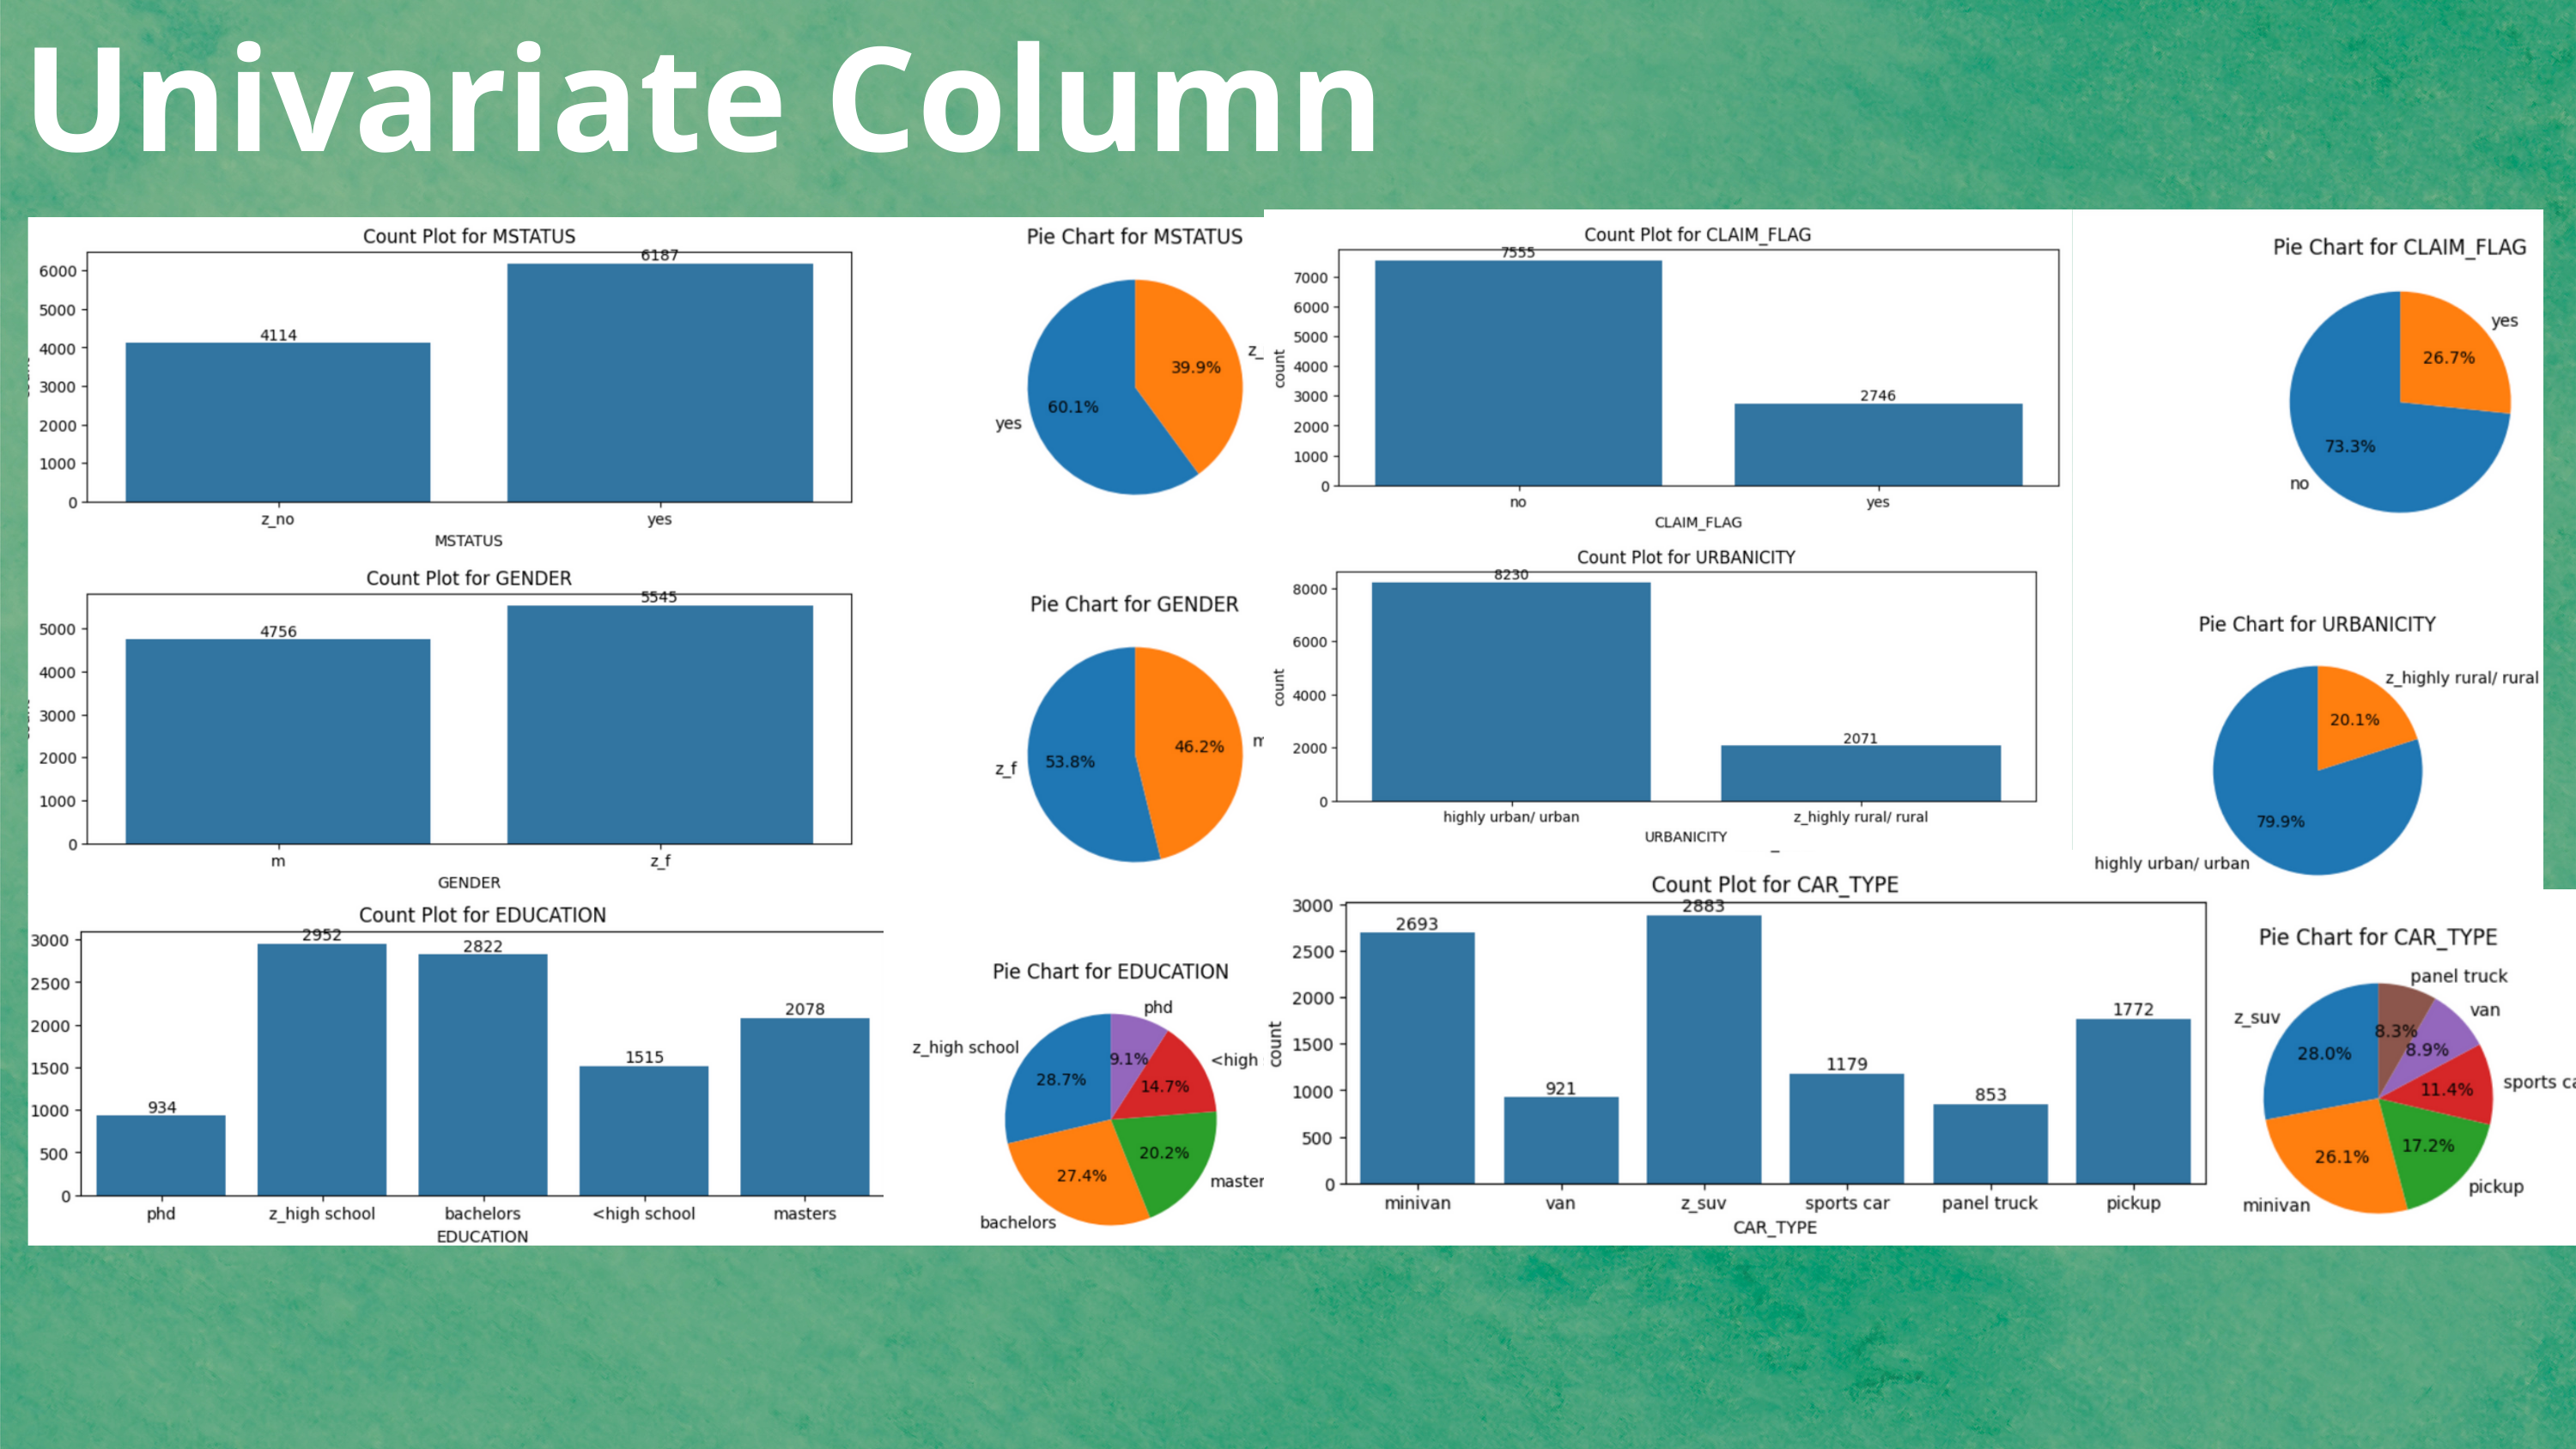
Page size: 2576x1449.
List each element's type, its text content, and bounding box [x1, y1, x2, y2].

text_box [2072, 209, 2543, 890]
text_box Univariate Column [0, 0, 1548, 180]
text_box [884, 217, 1264, 1246]
text_box [27, 894, 884, 1246]
text_box [1264, 850, 2212, 1246]
text_box [27, 217, 884, 894]
text_box [1264, 209, 2072, 850]
text_box [2212, 889, 2576, 1246]
text_box [0, 0, 2576, 1449]
